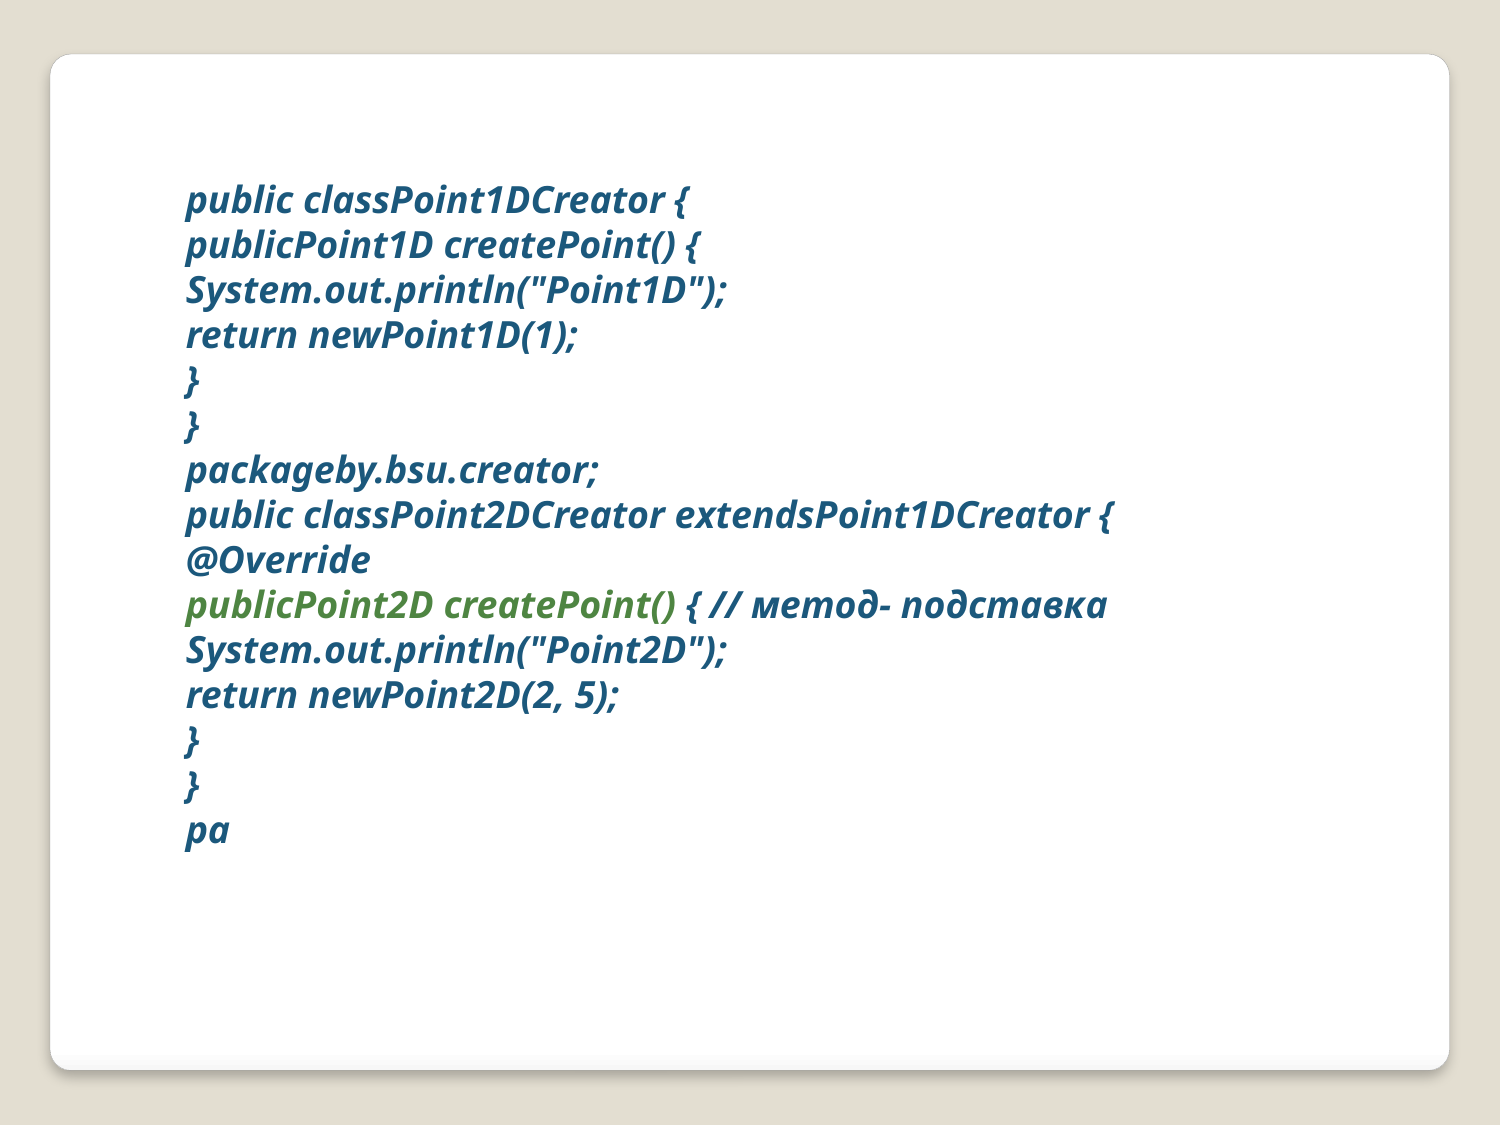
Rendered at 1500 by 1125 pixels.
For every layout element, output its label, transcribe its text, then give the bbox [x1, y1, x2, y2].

text_box public classPoint1DCreator { publicPoint1D createPoint() { System.out.println("Point1D"); return newPoint1D(1); } } packageby.bsu.creator; public classPoint2DCreator extendsPoint1DCreator { @Override publicPoint2D createPoint() { // метод- подставка System.out.println("Point2D"); return newPoint2D(2, 5); } } pa [171, 168, 1412, 859]
